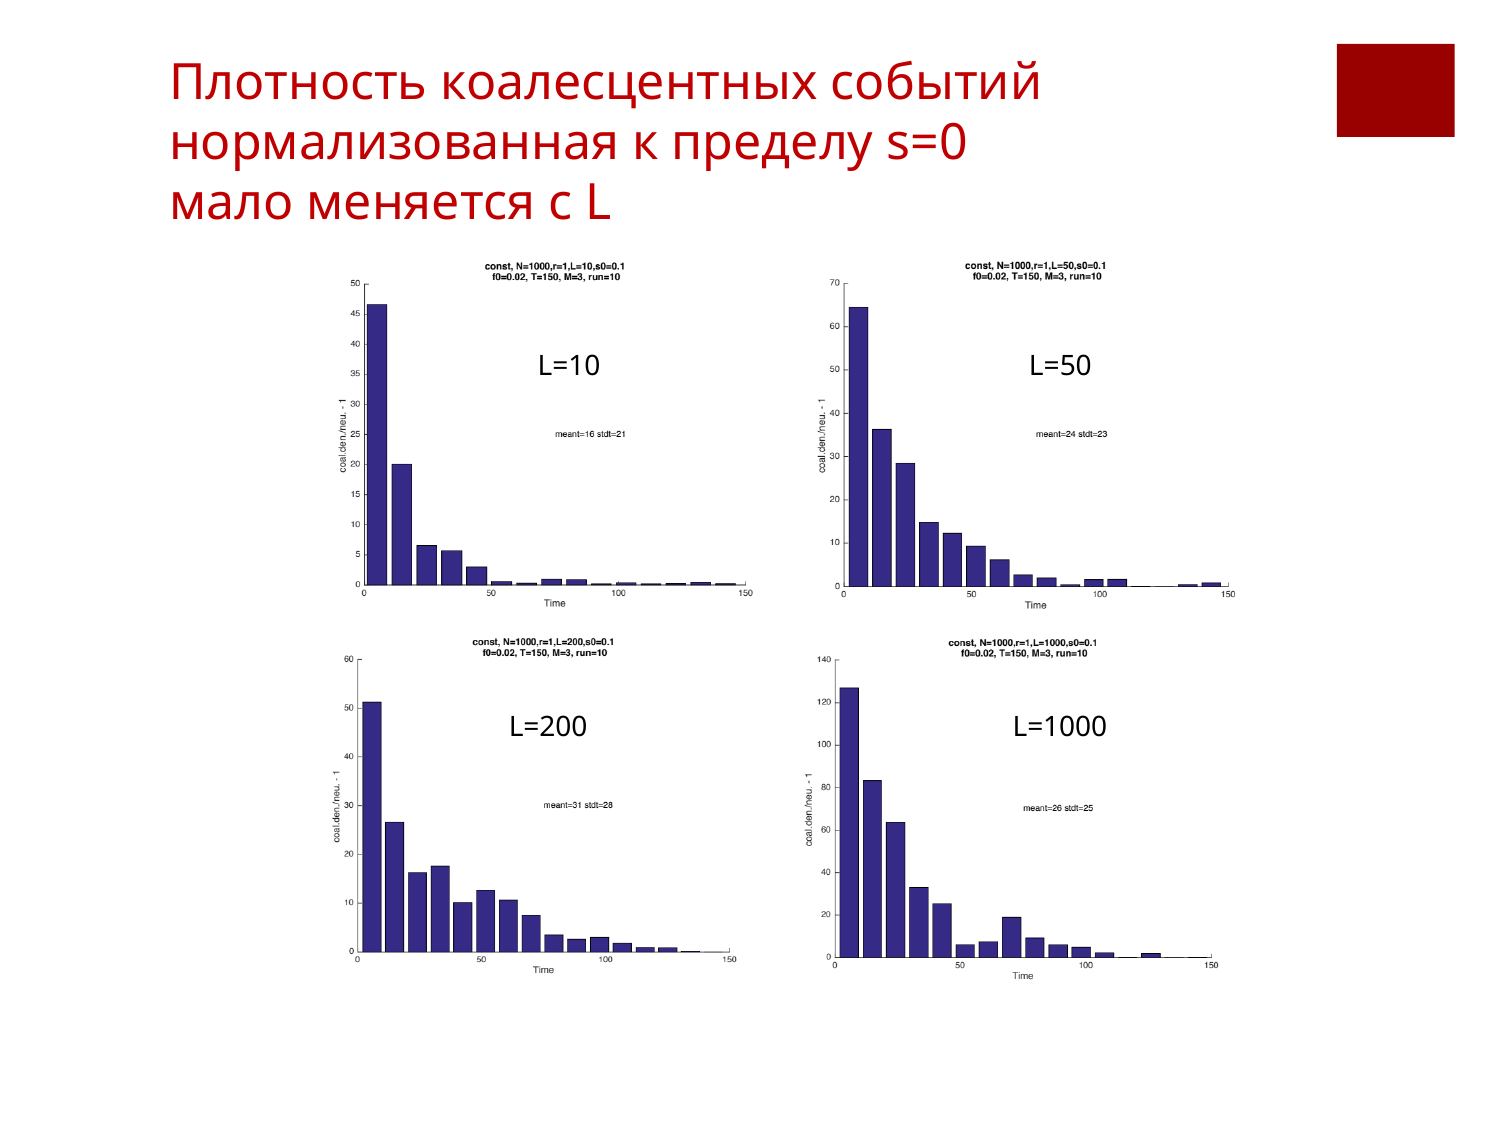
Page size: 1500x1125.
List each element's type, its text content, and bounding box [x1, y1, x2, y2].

picture [328, 255, 760, 611]
text_box Плотность коалесцентных событий нормализованная к пределу s=0 мало меняется с L [154, 41, 1500, 237]
picture [799, 629, 1230, 985]
picture [328, 629, 742, 985]
picture [799, 255, 1241, 611]
